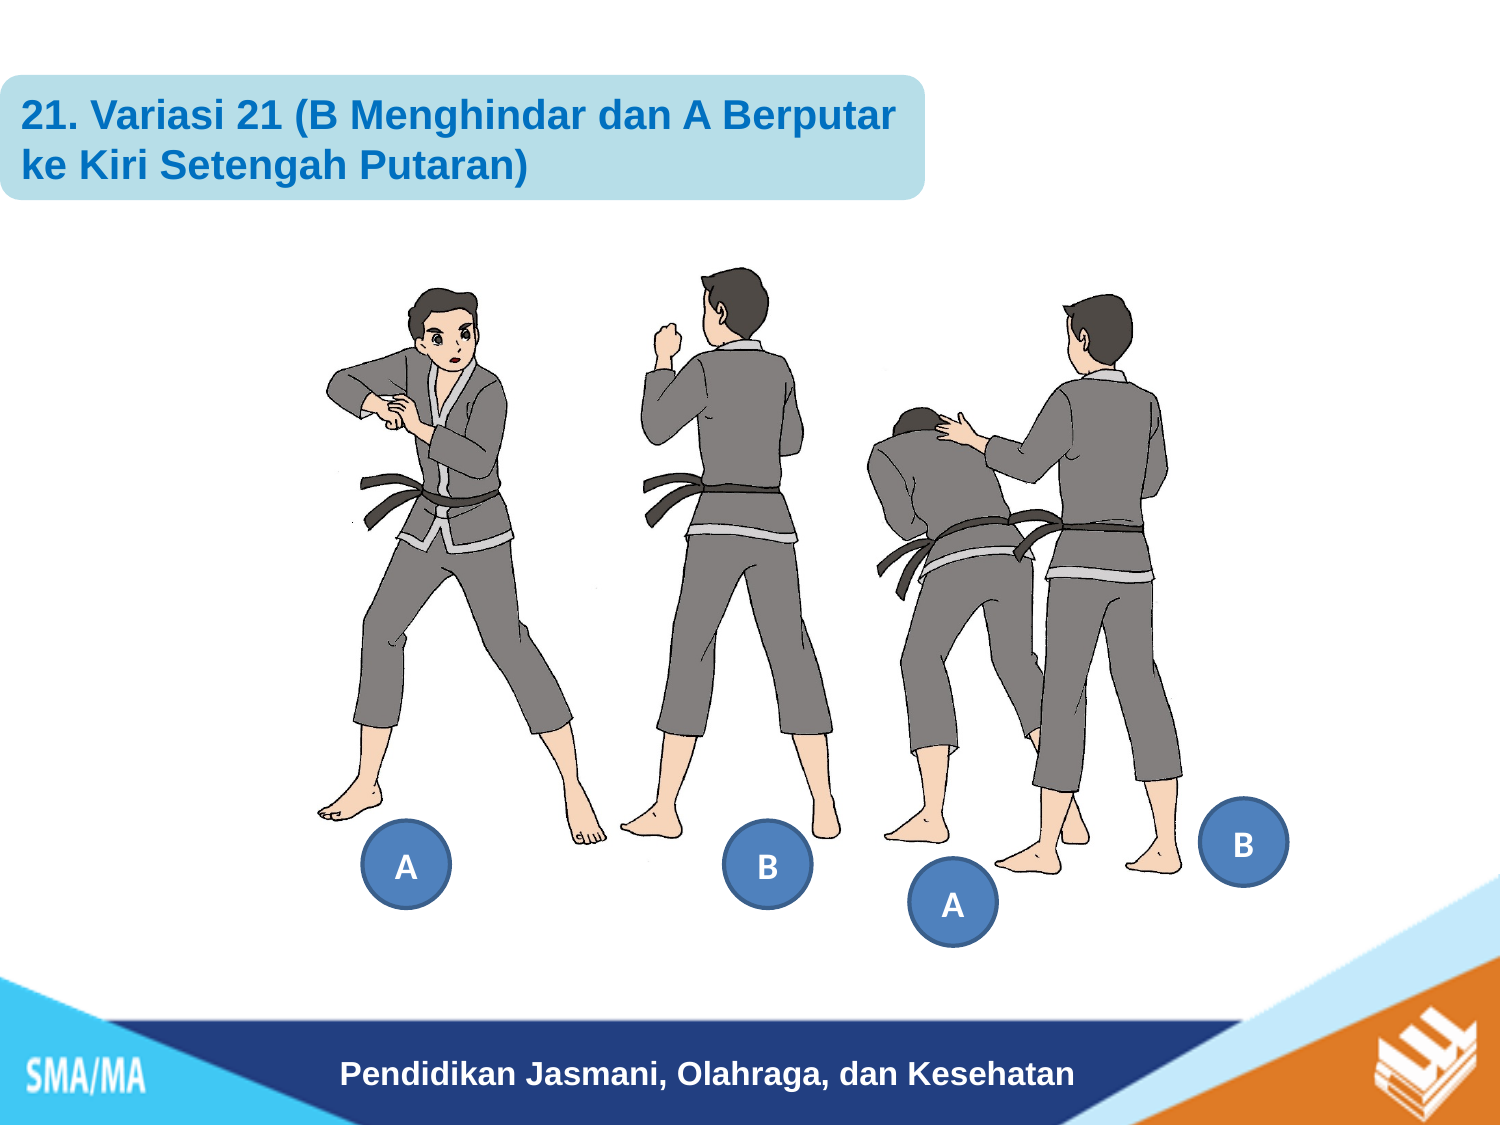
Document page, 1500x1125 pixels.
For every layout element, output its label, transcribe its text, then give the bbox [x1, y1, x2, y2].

text_box 21. Variasi 21 (B Menghindar dan A Berputar ke Kiri Setengah Putaran) [0, 72, 928, 203]
picture [0, 267, 1500, 1125]
text_box B [1197, 796, 1290, 873]
